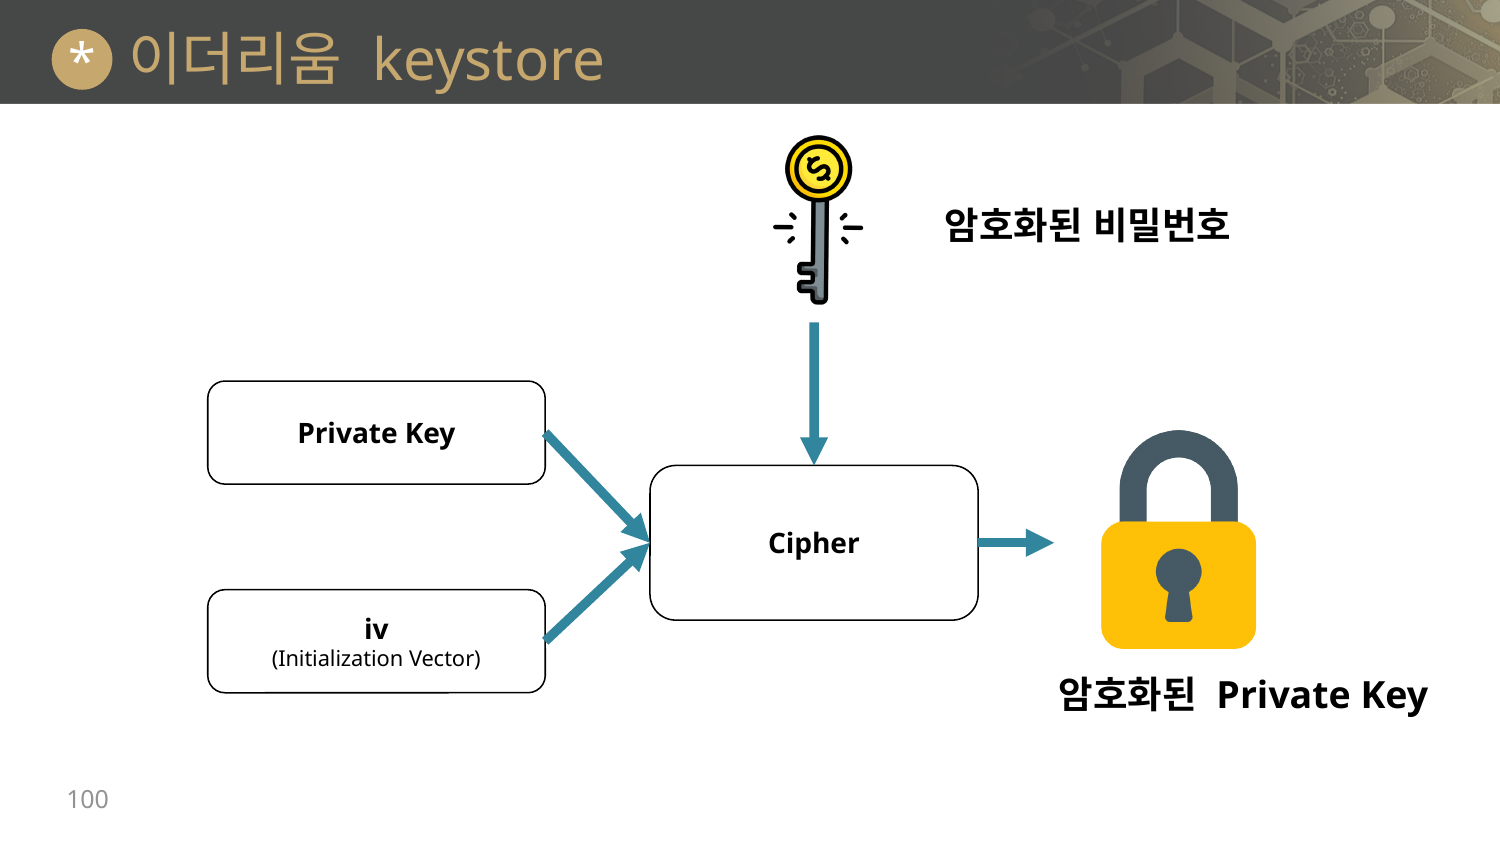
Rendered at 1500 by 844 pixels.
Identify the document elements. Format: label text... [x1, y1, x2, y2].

title 이더리움 keystore [113, 13, 1459, 100]
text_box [207, 147, 1443, 725]
picture [0, 0, 1500, 103]
text_box 100 [51, 776, 389, 822]
list * [51, 28, 113, 90]
picture [791, 120, 845, 147]
